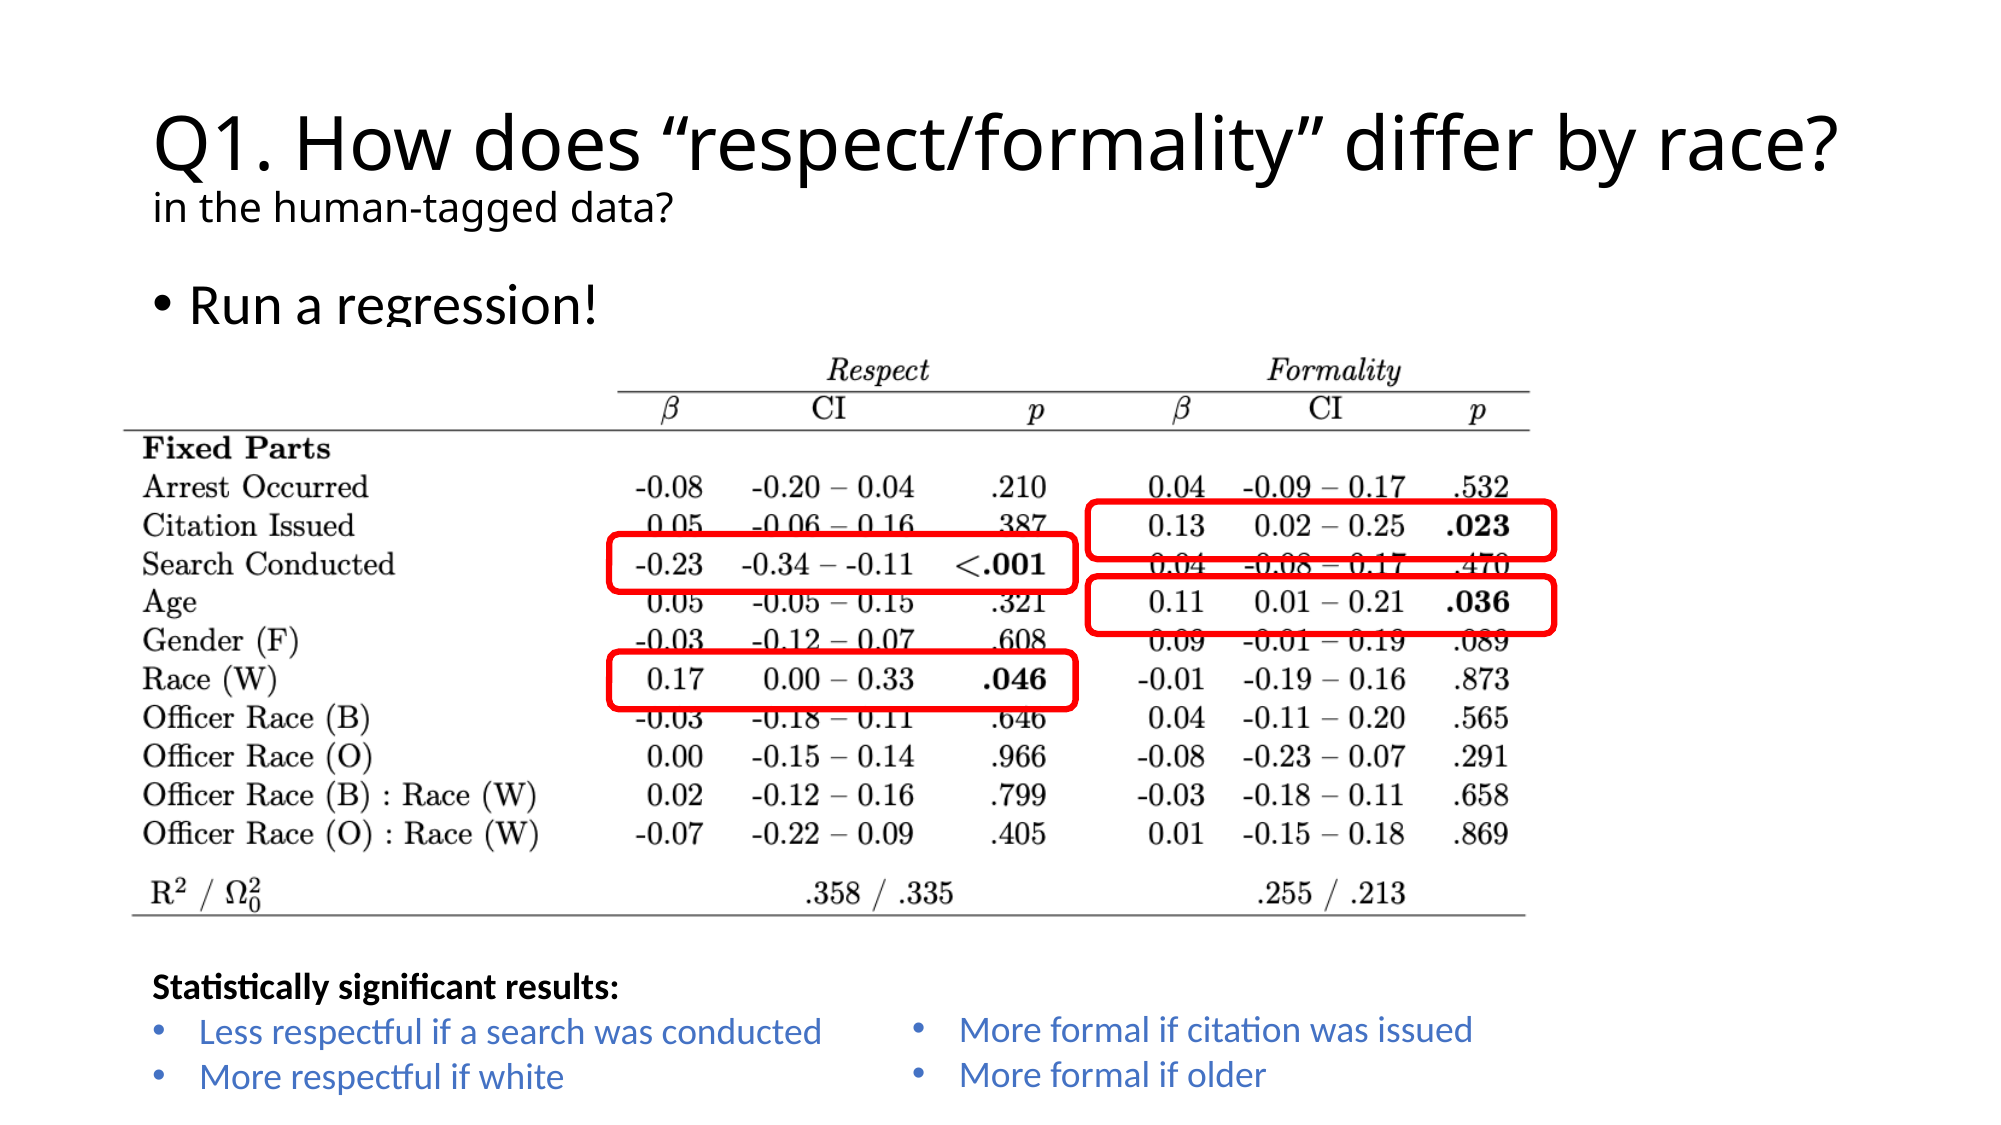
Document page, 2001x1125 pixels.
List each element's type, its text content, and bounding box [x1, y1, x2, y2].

list Run a regression! [137, 266, 1863, 981]
picture [71, 327, 1567, 940]
title Q1. How does “respect/formality” differ by race? in the human-tagged data? [137, 59, 1863, 266]
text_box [609, 501, 1555, 710]
text_box More formal if citation was issued More formal if older [897, 997, 1898, 1103]
text_box Statistically significant results: Less respectful if a search was conducted More respectful if white [137, 954, 1758, 1105]
